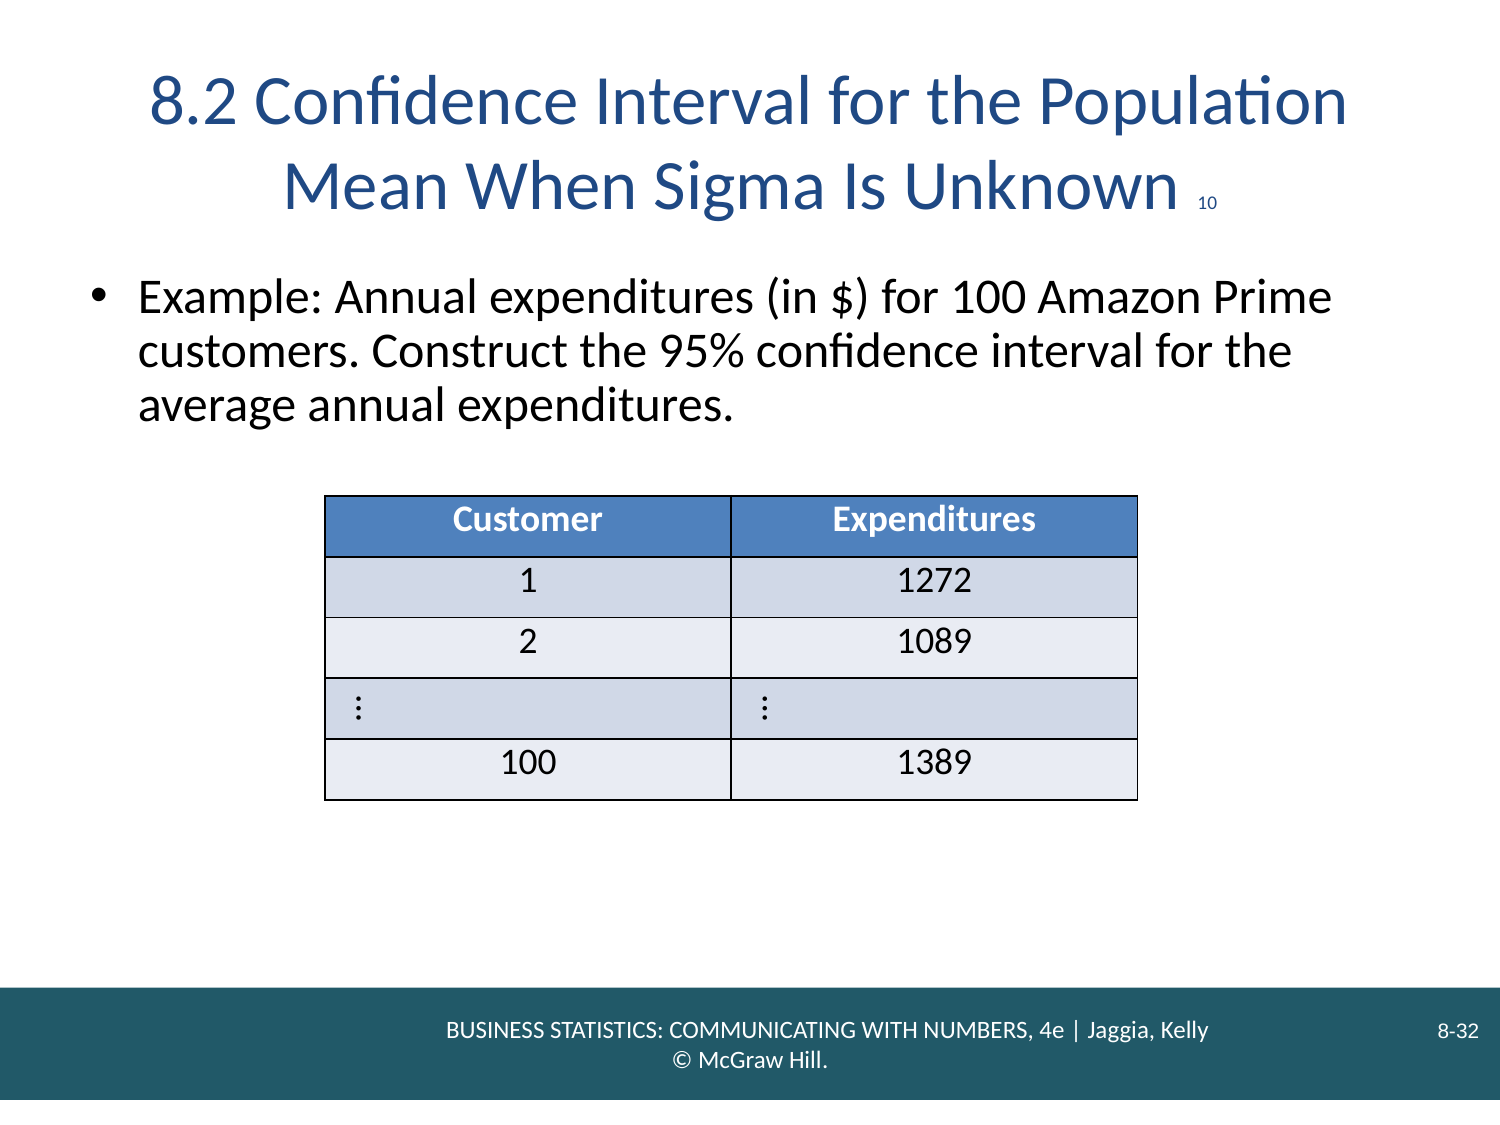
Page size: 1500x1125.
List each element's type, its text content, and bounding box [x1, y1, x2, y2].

table_cell 1272 [732, 558, 1137, 617]
table_cell 1089 [732, 618, 1137, 677]
title 8.2 Confidence Interval for the Population Mean When Sigma Is Unknown 10 [75, 45, 1425, 233]
table_cell 100 [326, 740, 730, 799]
table_cell 1389 [732, 740, 1137, 799]
table_header Expenditures [732, 497, 1137, 556]
table_cell 1 [326, 558, 730, 617]
table_header Customer [326, 497, 730, 556]
table_cell … [732, 679, 1137, 738]
table_cell … [326, 679, 730, 738]
list Example: Annual expenditures (in $) for 100 Amazon Prime customers. Construct the 95% confidence interval for the average annual expenditures. [75, 262, 1425, 455]
table_cell 2 [326, 618, 730, 677]
